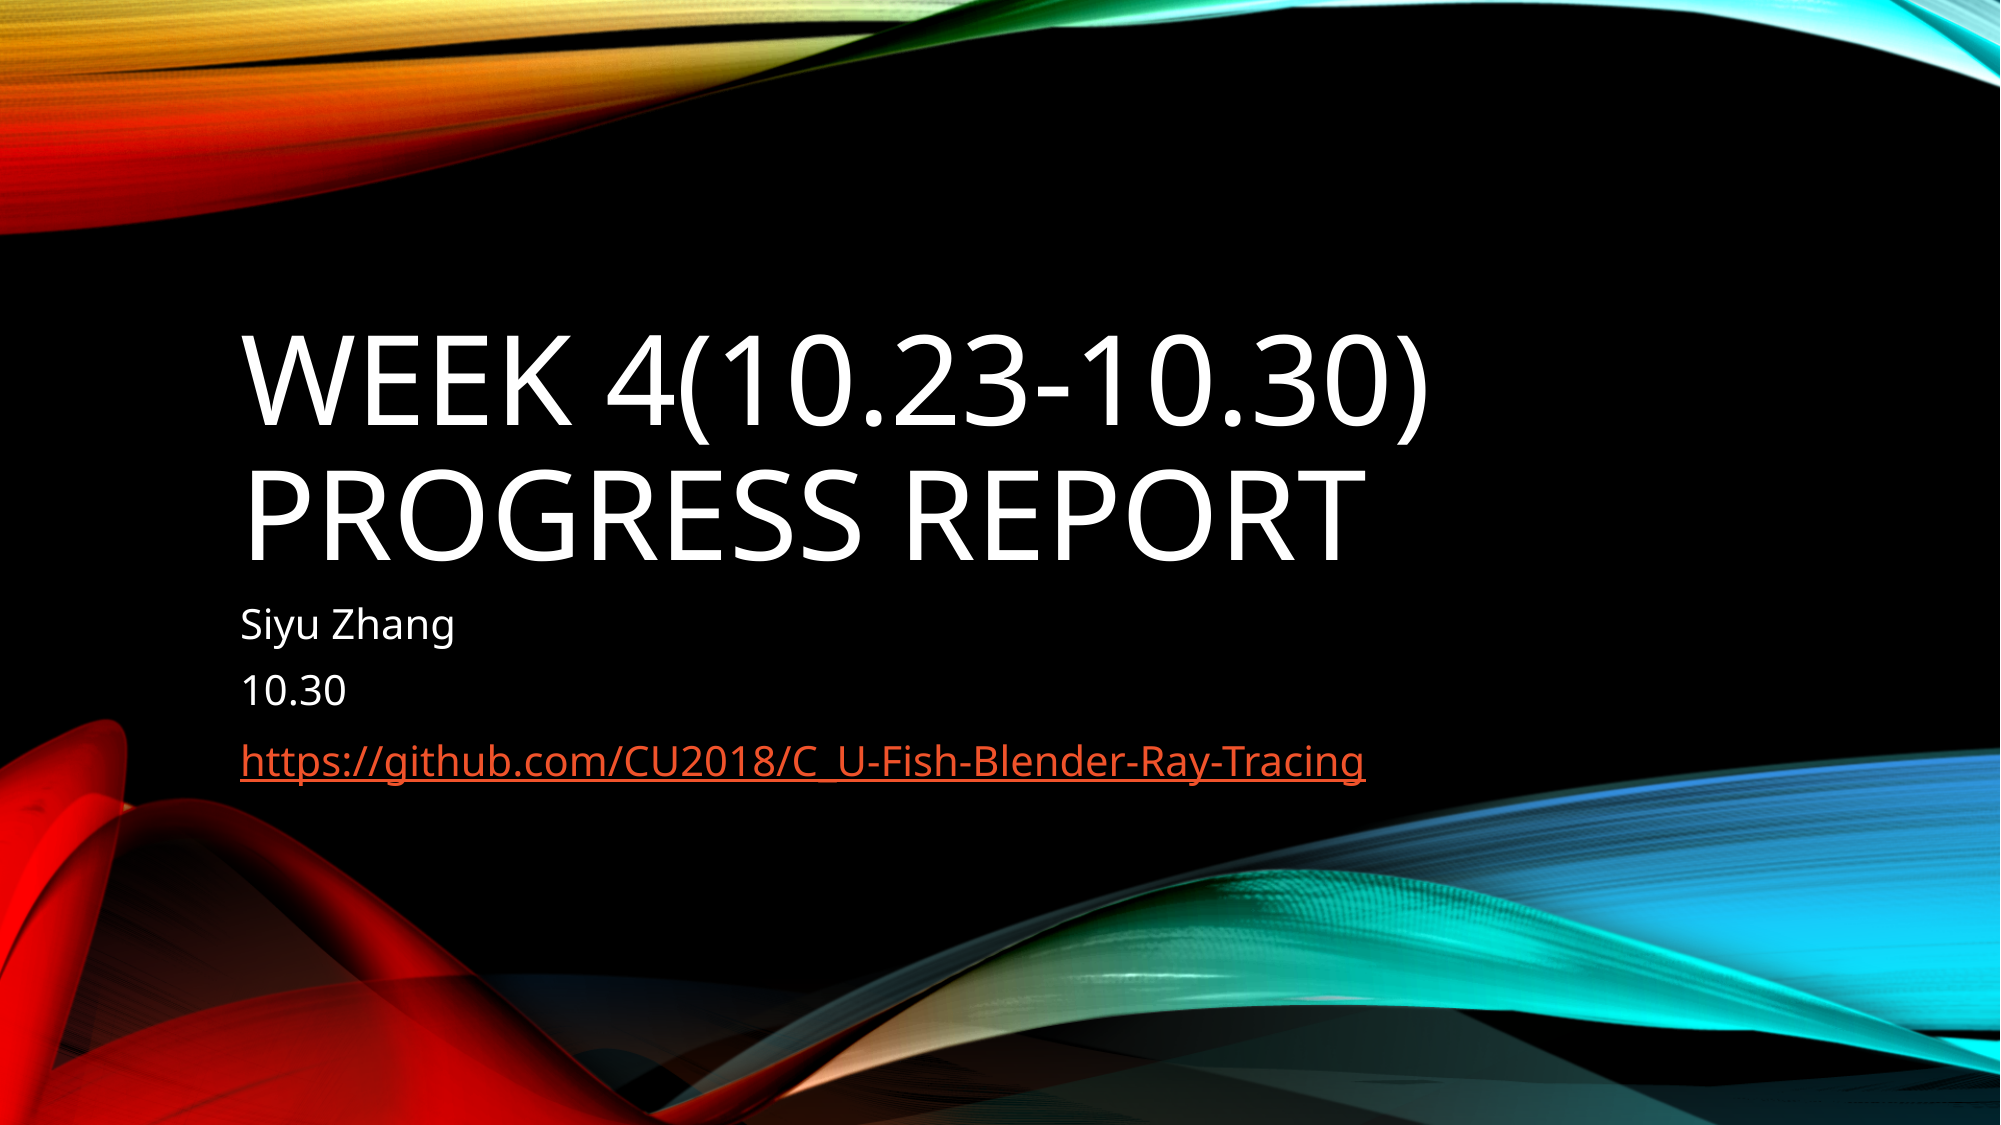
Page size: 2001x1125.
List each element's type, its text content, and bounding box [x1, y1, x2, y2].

picture [0, 0, 2000, 237]
picture [0, 717, 2000, 1125]
subtitle Siyu Zhang 10.30 https://github.com/CU2018/C_U-Fish-Blender-Ray-Tracing [225, 595, 1775, 832]
title Week 4(10.23-10.30) Progress Report [225, 295, 1775, 595]
